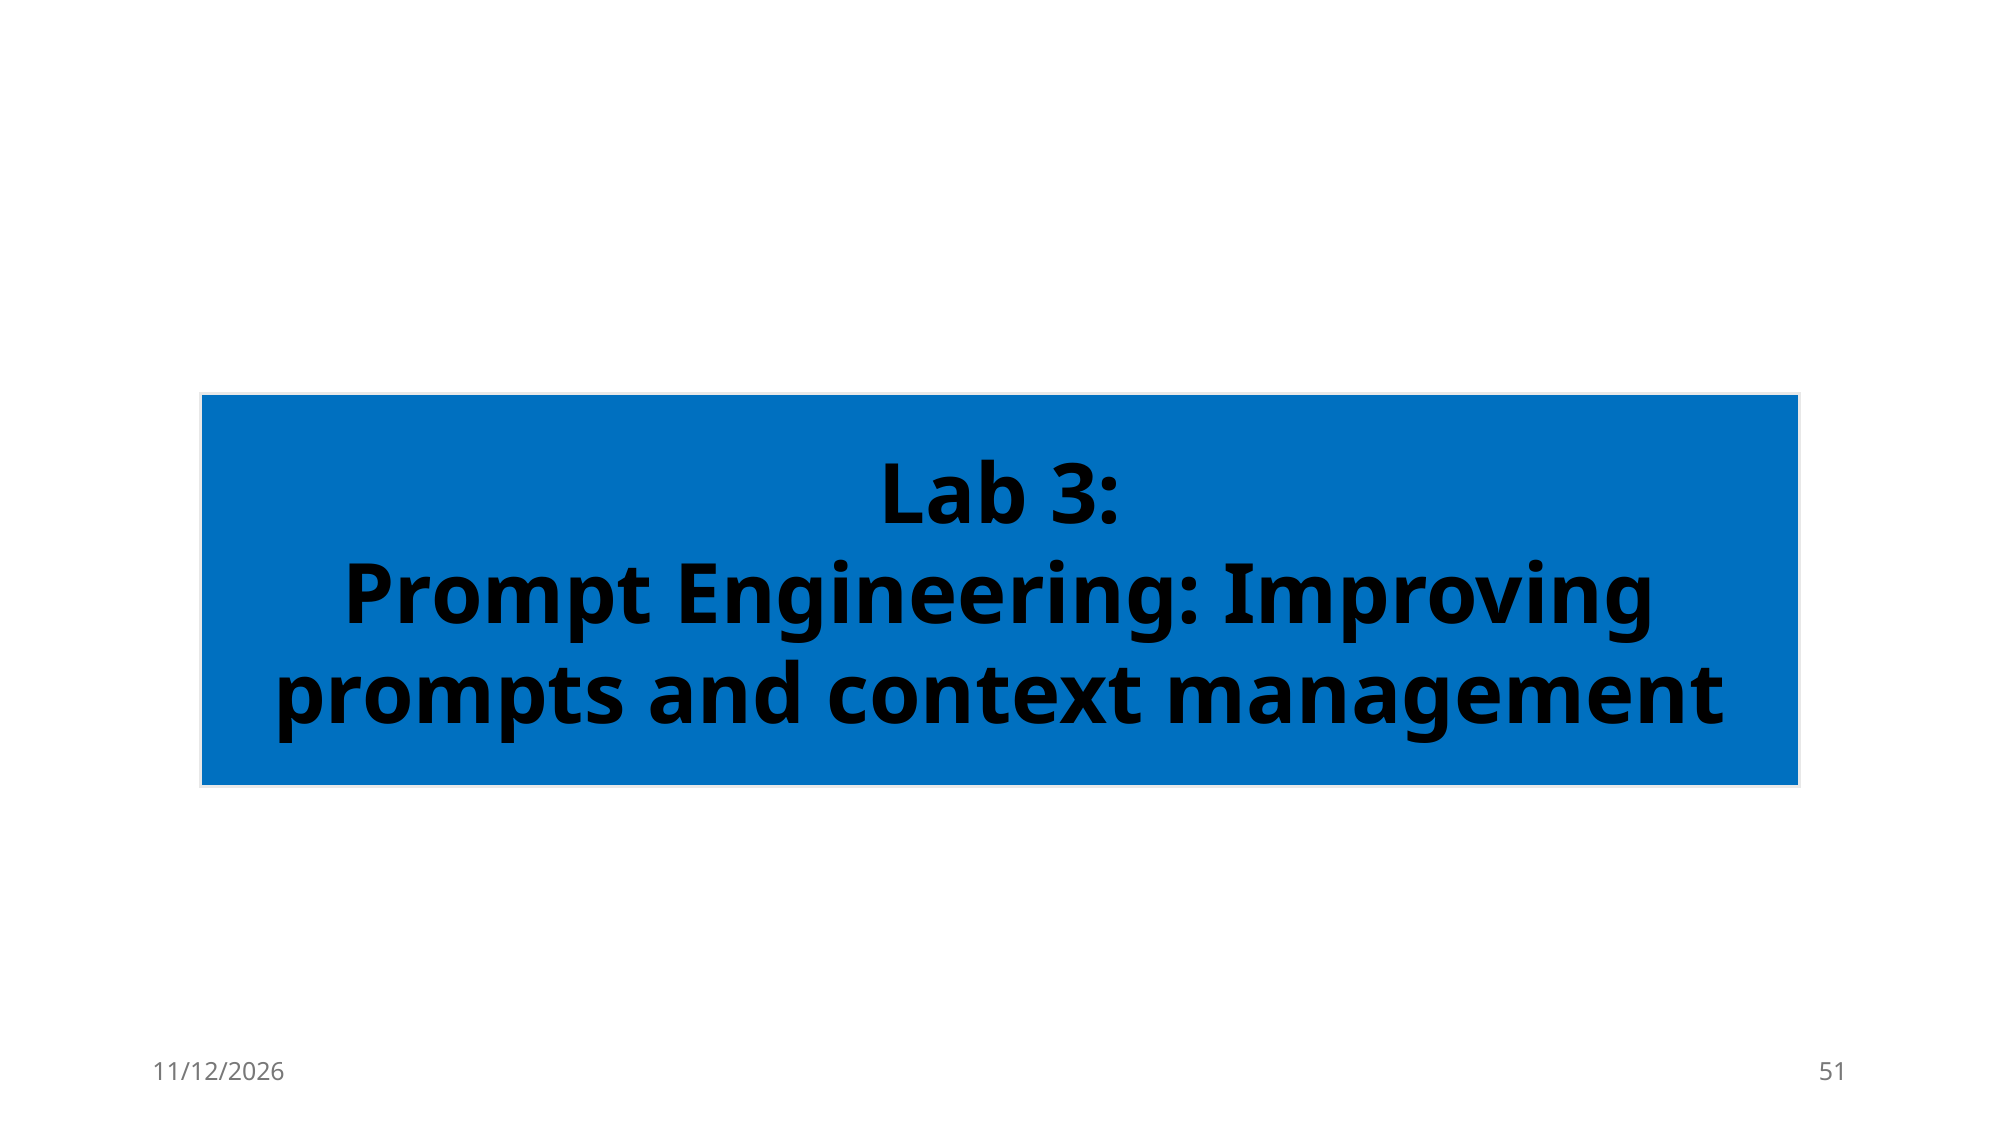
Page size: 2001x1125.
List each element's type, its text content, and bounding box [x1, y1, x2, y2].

text_box Lab 3: Prompt Engineering: Improving prompts and context management [199, 392, 1801, 788]
slide_number 51 [1412, 1042, 1863, 1103]
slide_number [137, 1042, 588, 1103]
